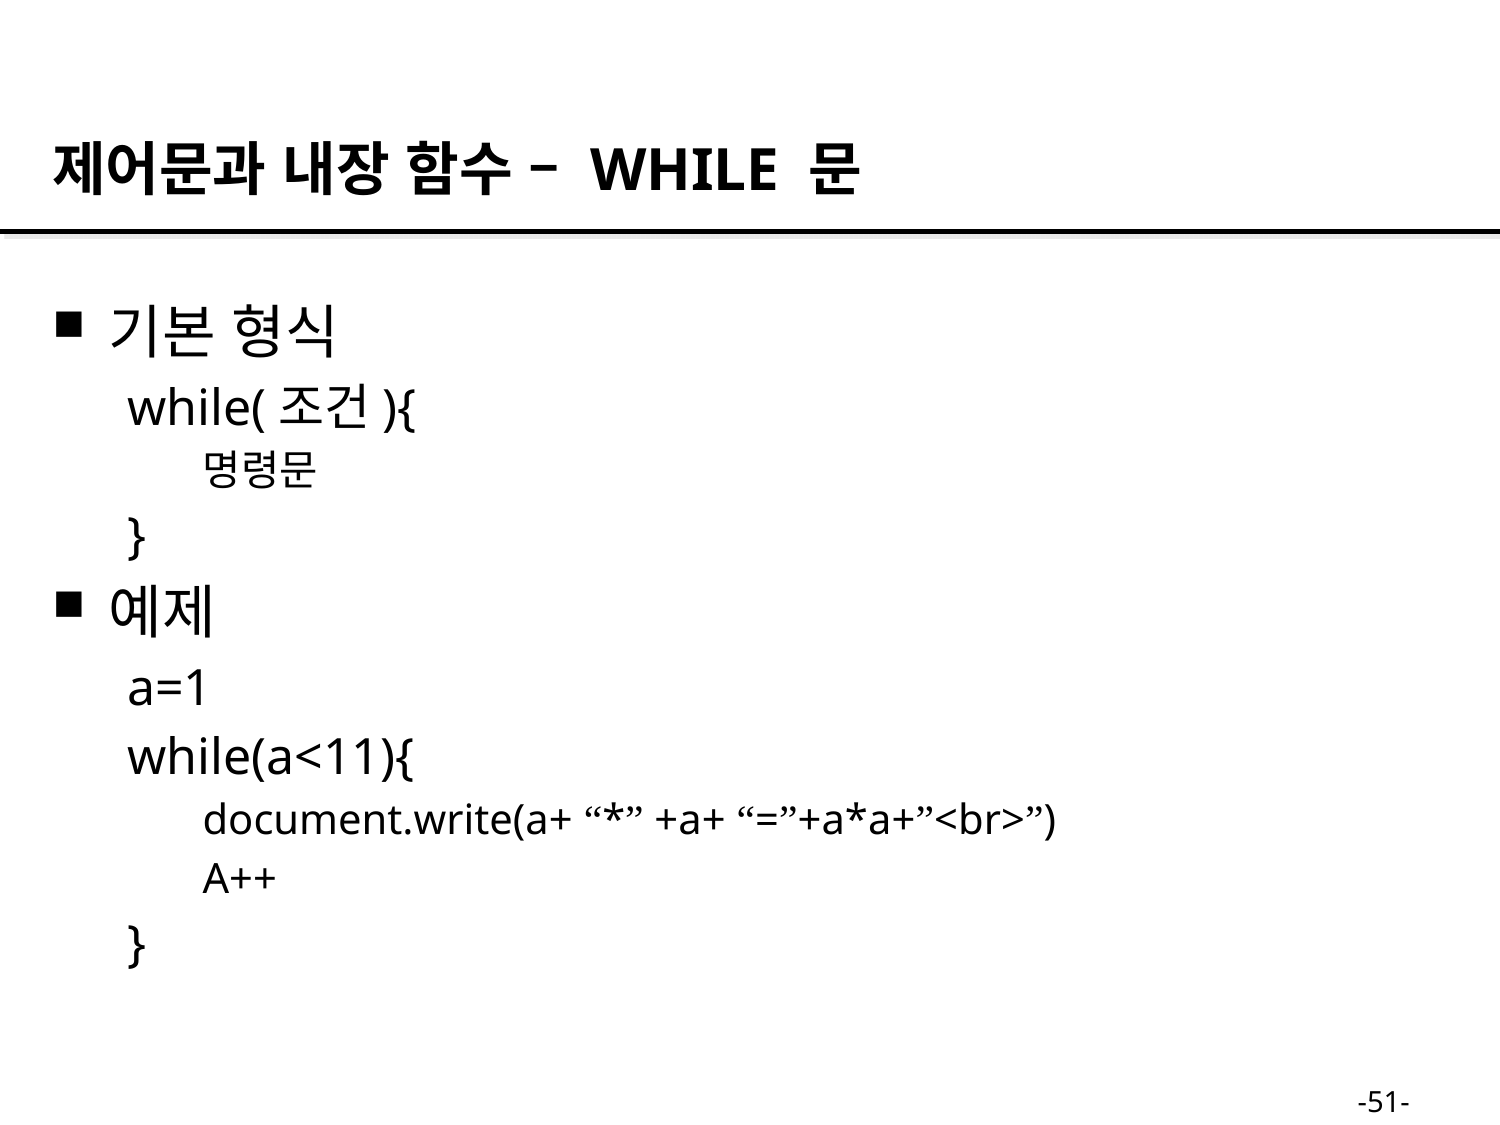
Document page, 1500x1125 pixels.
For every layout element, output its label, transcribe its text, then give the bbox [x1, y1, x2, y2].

list 기본 형식 while(조건){ 명령문 } 예제 a=1 while(a<11){ document.write(a+ “*” +a+ “=”+a*a+”<br>”) A++ } [37, 287, 1413, 1025]
slide_number -51- [1074, 1075, 1425, 1125]
text_box 제어문과 내장 함수 – WHILE 문 [37, 125, 1416, 210]
